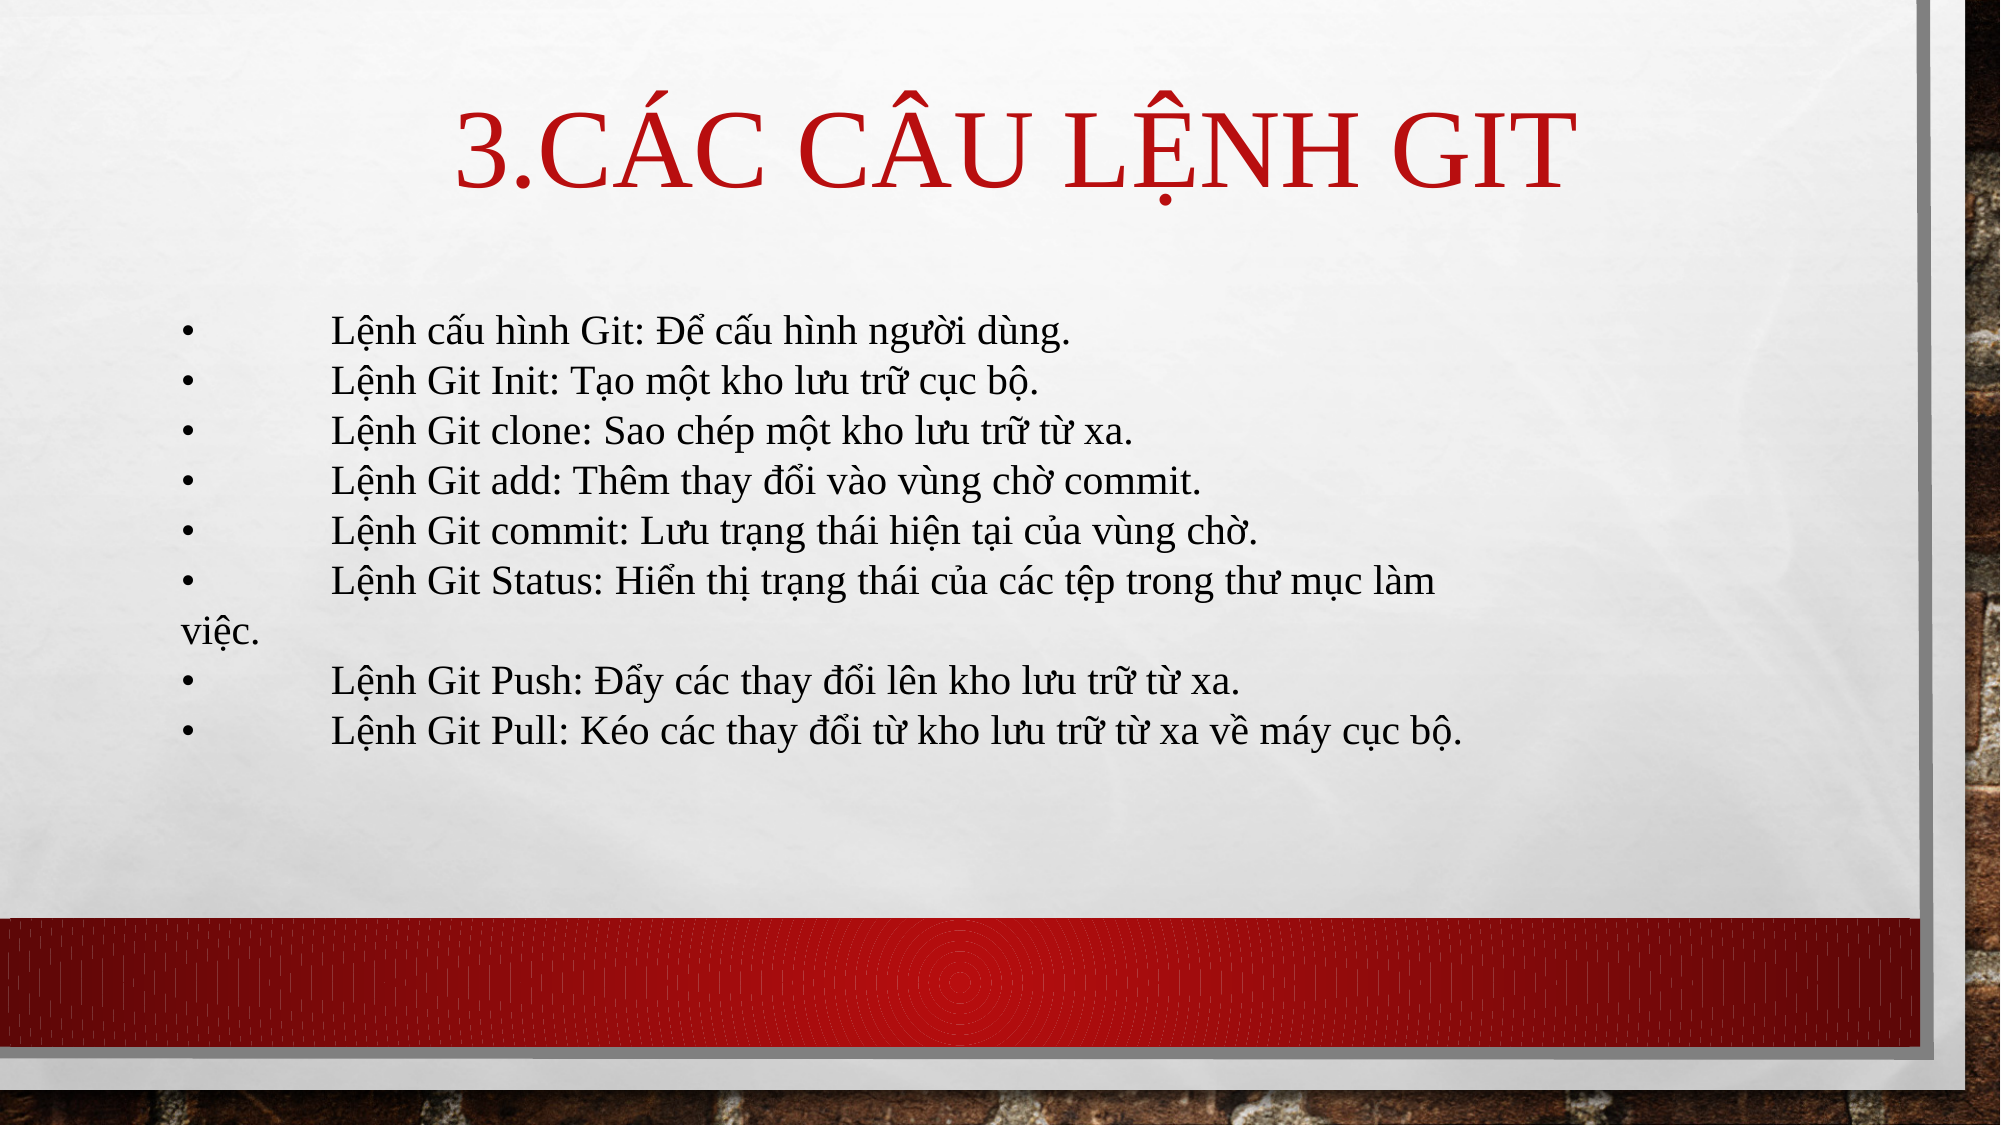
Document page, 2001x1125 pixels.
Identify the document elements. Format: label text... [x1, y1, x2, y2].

picture [0, 0, 2000, 1125]
text_box • Lệnh cấu hình Git: Để cấu hình người dùng. • Lệnh Git Init: Tạo một kho lưu trữ cục bộ. • Lệnh Git clone: Sao chép một kho lưu trữ từ xa. • Lệnh Git add: Thêm thay đổi vào vùng chờ commit. • Lệnh Git commit: Lưu trạng thái hiện tại của vùng chờ. • Lệnh Git Status: Hiển thị trạng thái của các tệp trong thư mục làm việc. • Lệnh Git Push: Đẩy các thay đổi lên kho lưu trữ từ xa. • Lệnh Git Pull: Kéo các thay đổi từ kho lưu trữ từ xa về máy cục bộ. [166, 295, 1518, 811]
title 3.Các câu lệnh git [294, 70, 1738, 182]
